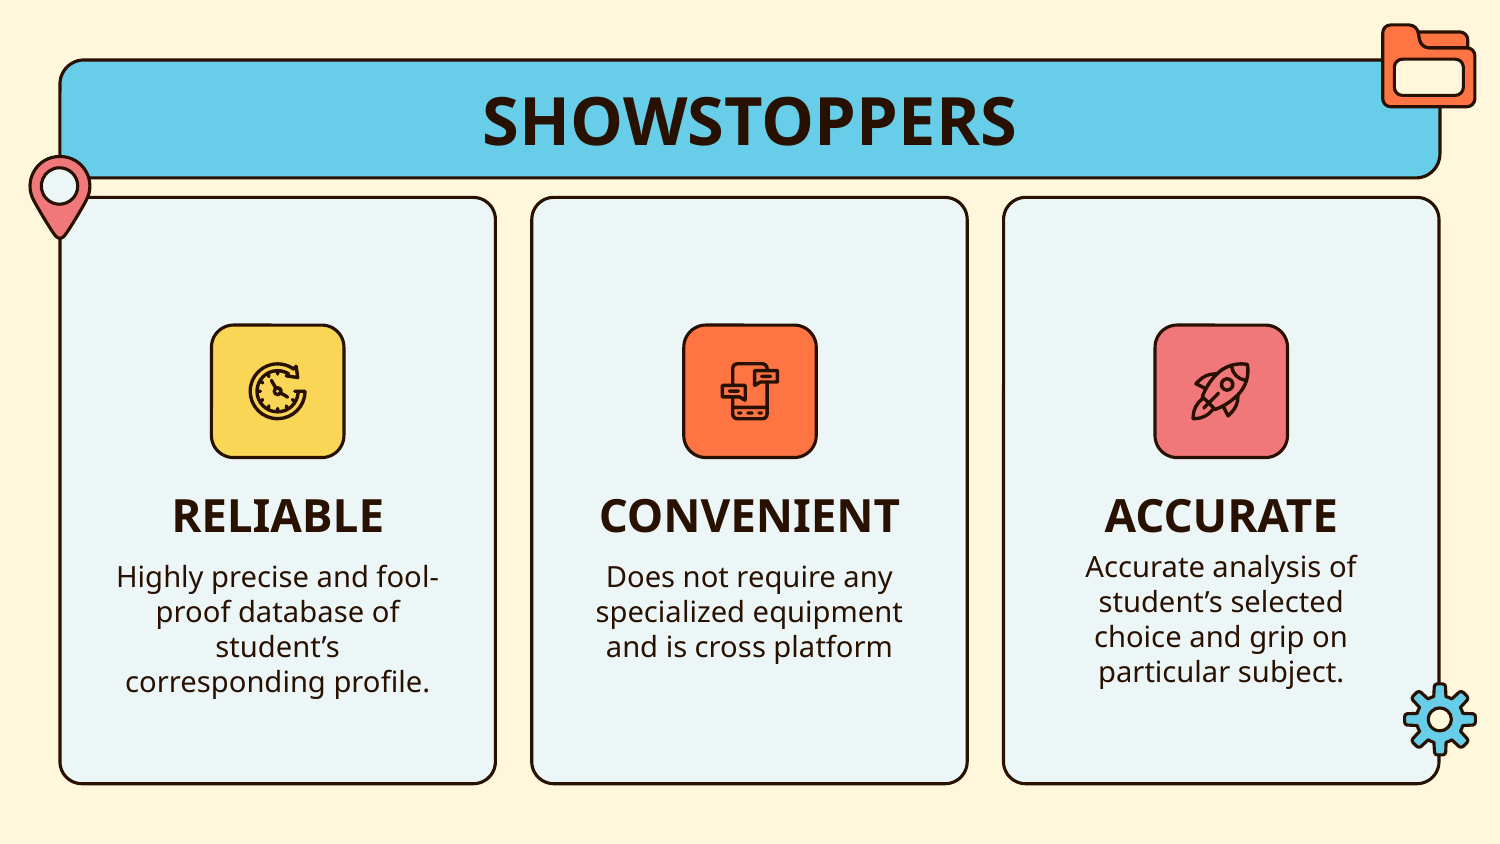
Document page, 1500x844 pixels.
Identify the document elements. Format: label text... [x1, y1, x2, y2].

text_box [683, 325, 817, 458]
subtitle Highly precise and fool-proof database of student’s corresponding profile. [96, 538, 459, 684]
subtitle Accurate analysis of student’s selected choice and grip on particular subject. [1040, 545, 1403, 692]
subtitle CONVENIENT [568, 483, 931, 538]
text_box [248, 361, 307, 421]
text_box [531, 197, 968, 784]
subtitle ACCURATE [1040, 483, 1403, 545]
text_box [1155, 325, 1288, 458]
text_box [1003, 197, 1439, 784]
text_box [59, 59, 1440, 178]
subtitle Does not require any specialized equipment and is cross platform [568, 538, 931, 684]
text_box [1191, 361, 1252, 421]
text_box [59, 197, 496, 784]
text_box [1382, 24, 1476, 107]
text_box [211, 325, 344, 458]
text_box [720, 361, 780, 421]
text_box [1404, 683, 1476, 756]
subtitle RELIABLE [96, 483, 459, 538]
title SHOWSTOPPERS [118, 63, 1382, 161]
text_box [22, 156, 98, 239]
